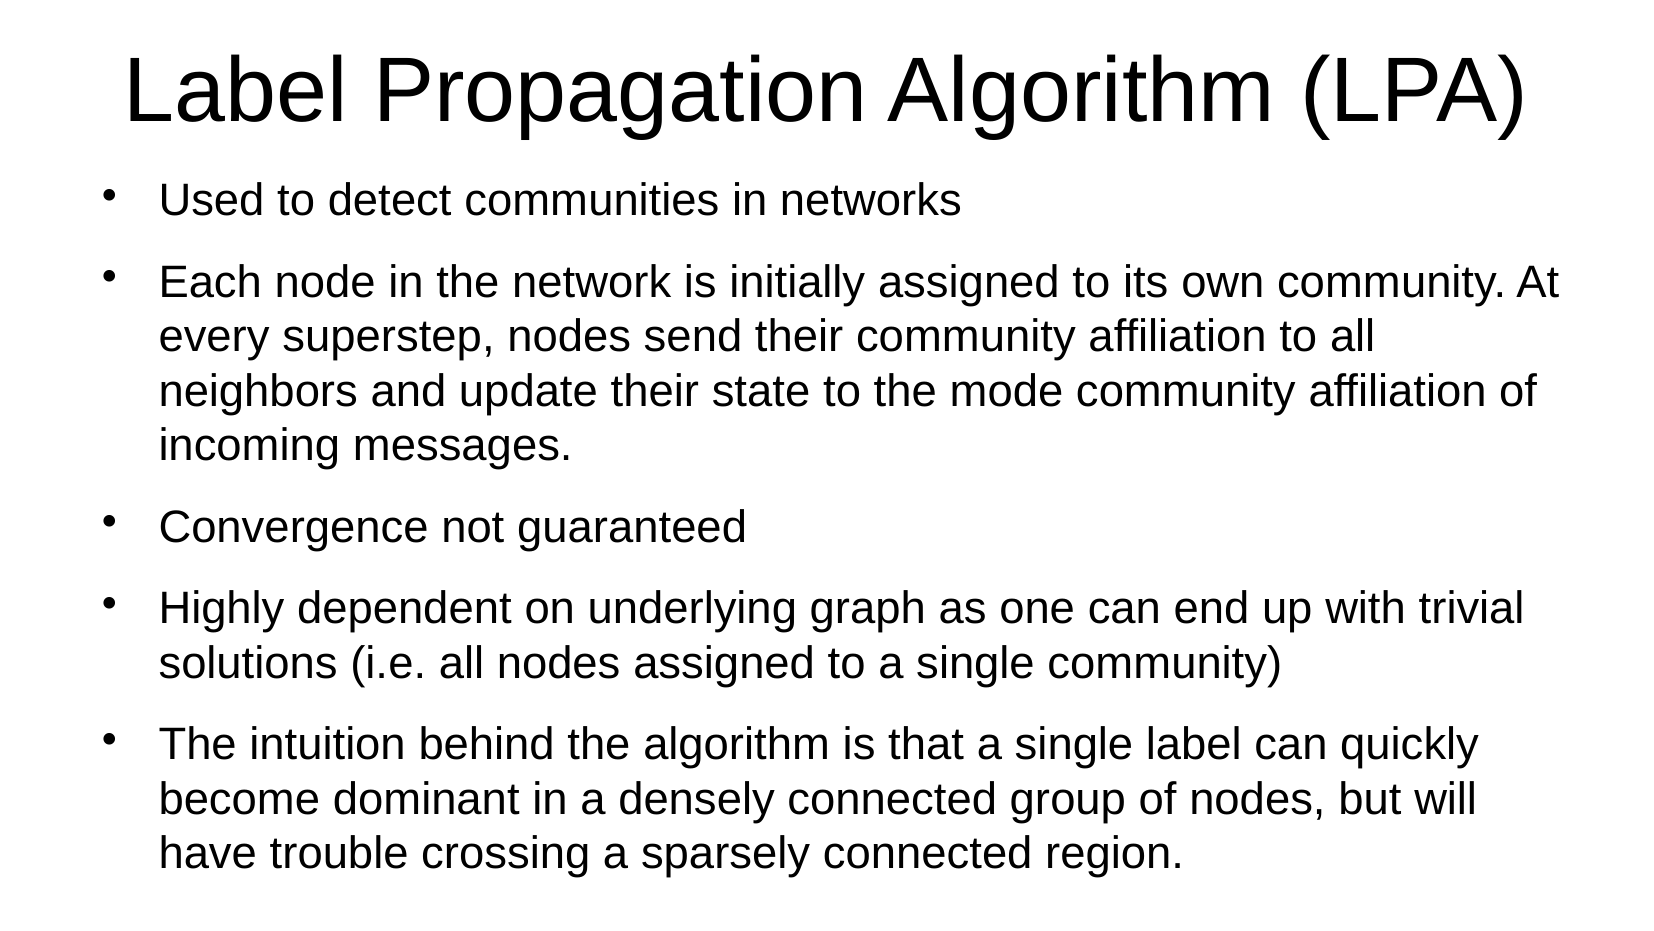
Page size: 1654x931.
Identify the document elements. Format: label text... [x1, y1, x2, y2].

text_box Label Propagation Algorithm (LPA) [82, 7, 1571, 163]
text_box Used to detect communities in networks Each node in the network is initially assigned to its own community. At every superstep, nodes send their community affiliation to all neighbors and update their state to the mode community affiliation of incoming messages. Convergence not guaranteed Highly dependent on underlying graph as one can end up with trivial solutions (i.e. all nodes assigned to a single community) The intuition behind the algorithm is that a single label can quickly become dominant in a densely connected group of nodes, but will have trouble crossing a sparsely connected region. [82, 170, 1571, 885]
